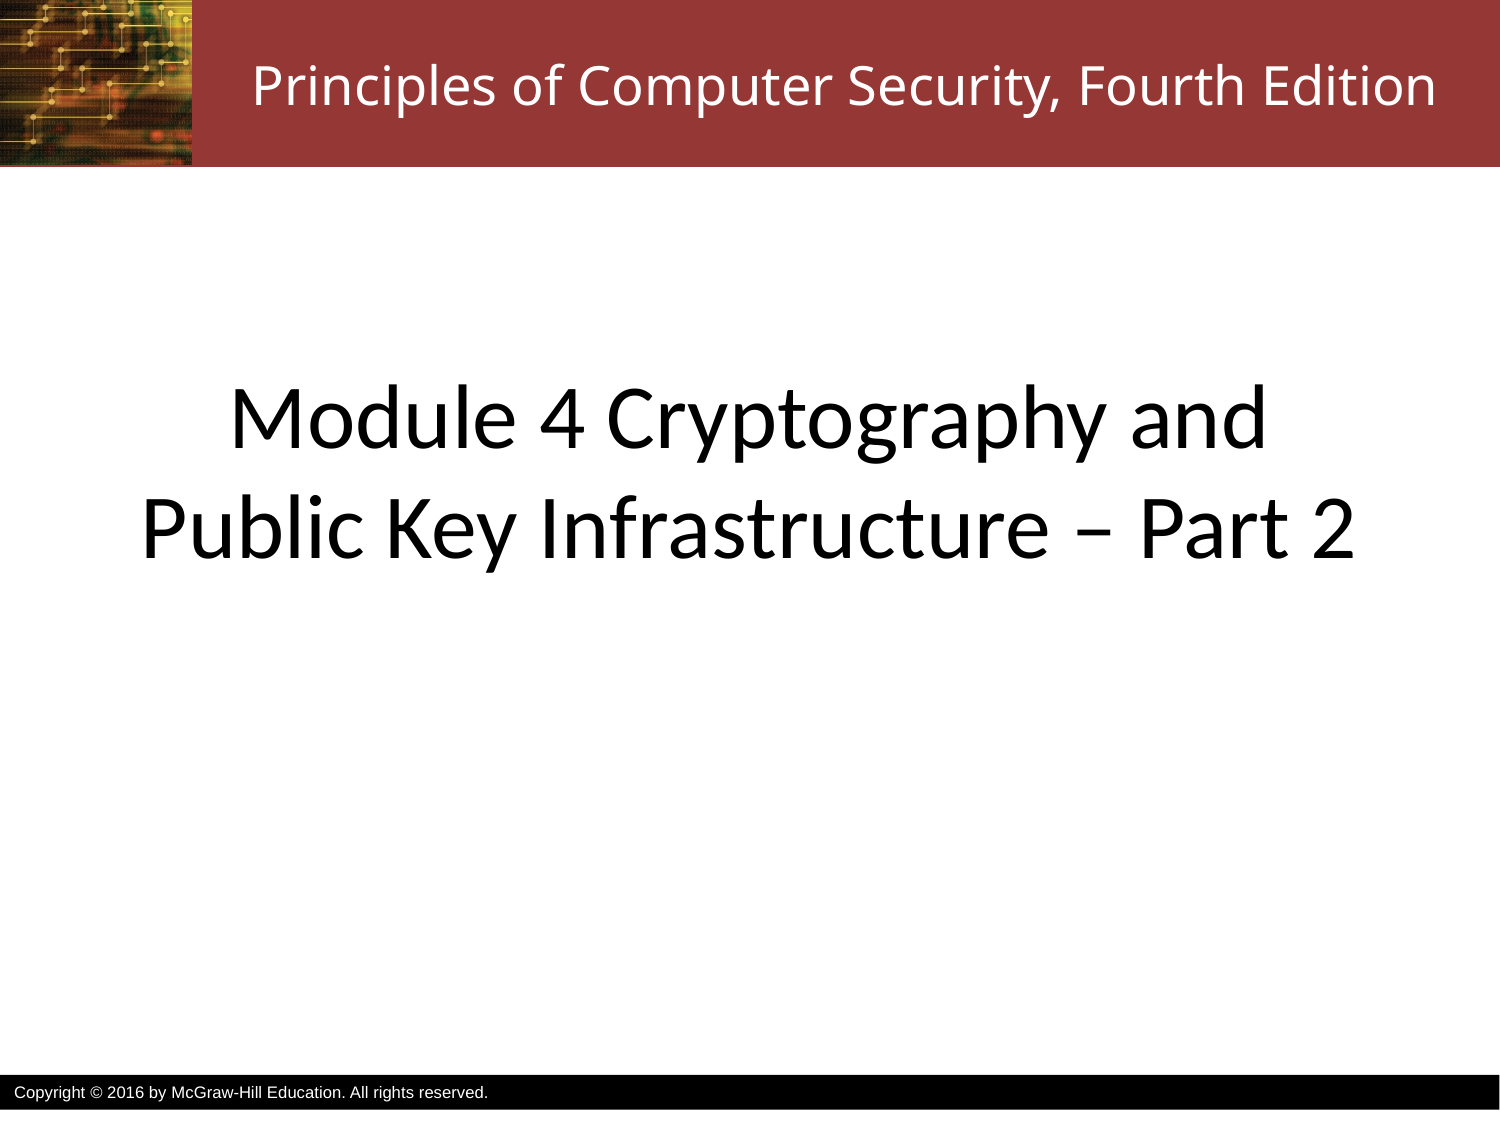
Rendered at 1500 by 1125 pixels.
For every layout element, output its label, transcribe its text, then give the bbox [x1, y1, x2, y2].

picture [0, 0, 192, 165]
title Module 4 Cryptography and Public Key Infrastructure – Part 2 [112, 349, 1388, 591]
